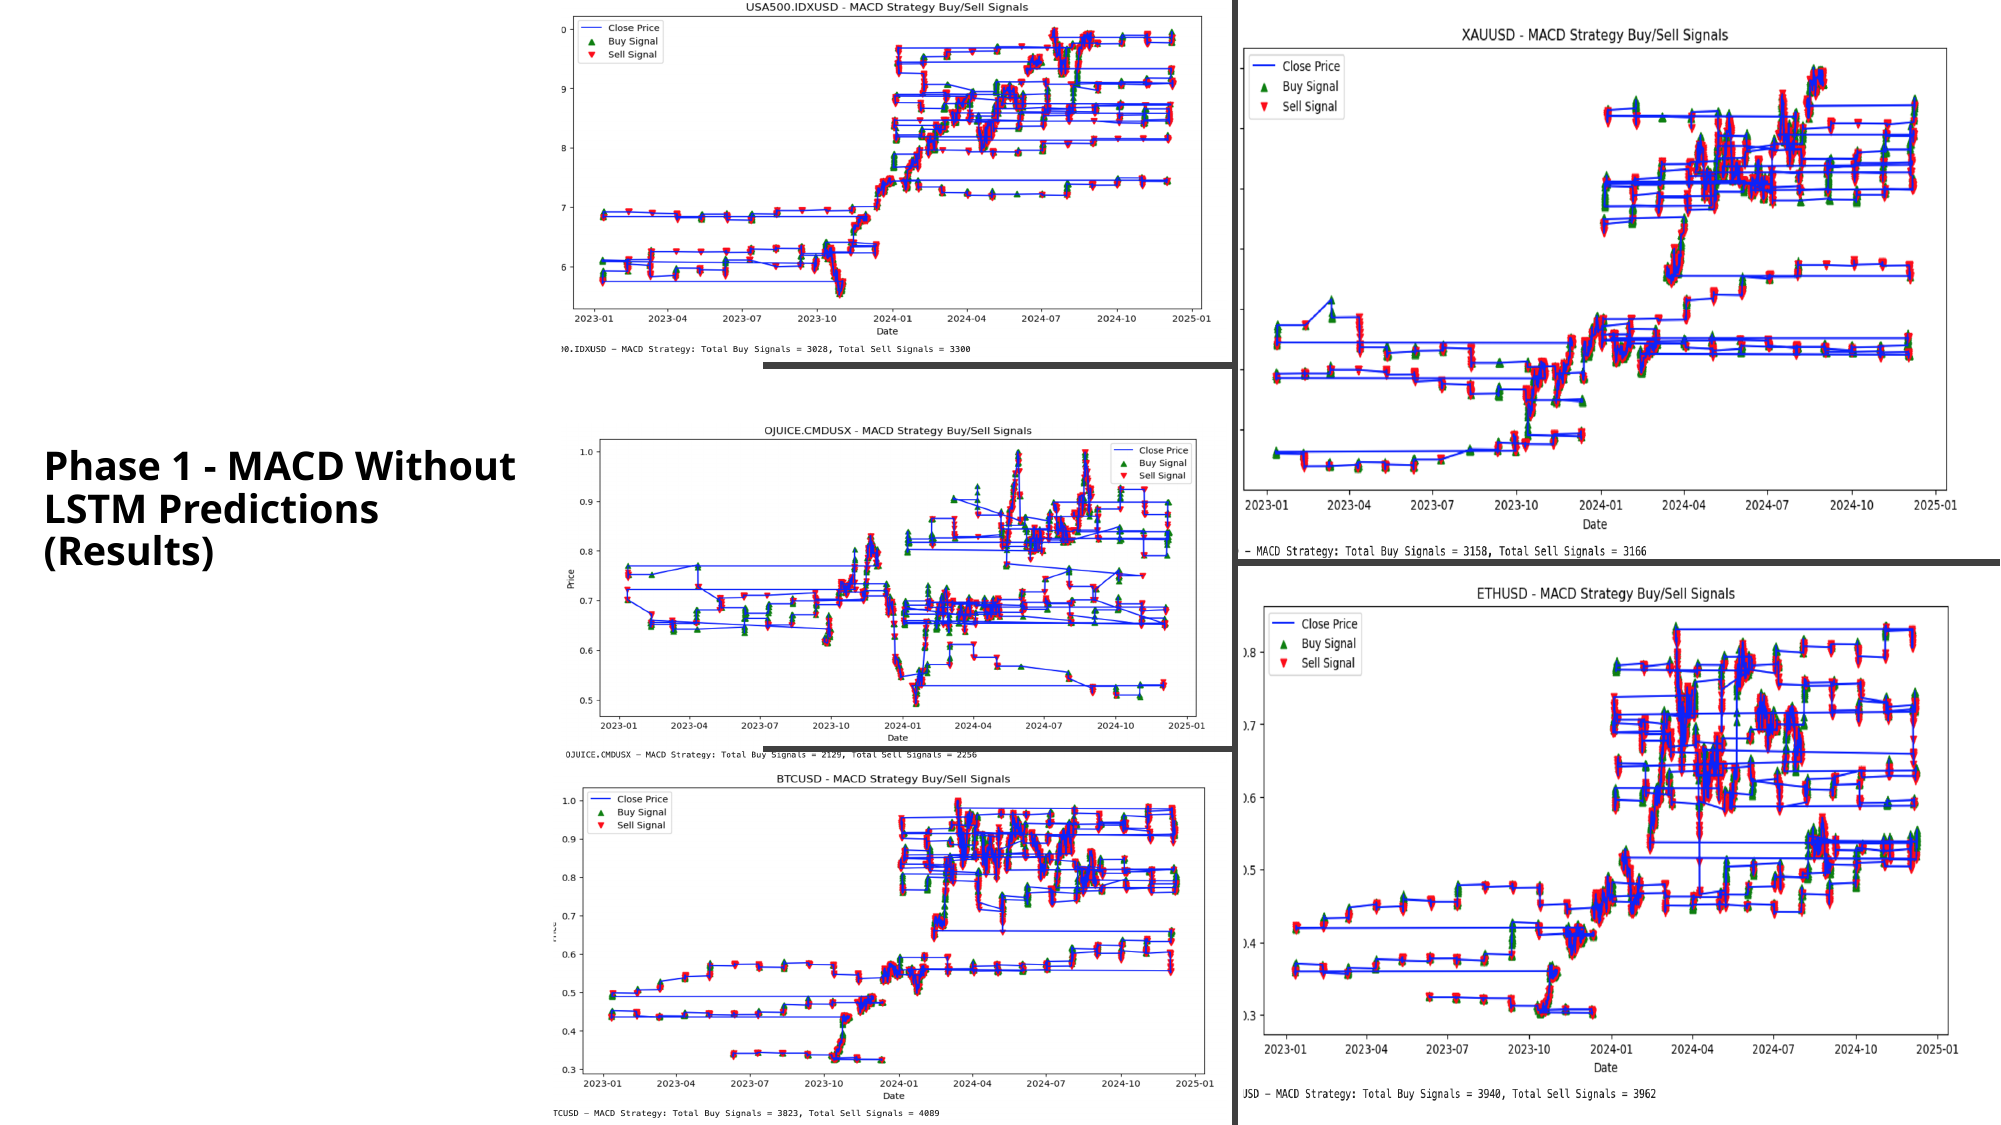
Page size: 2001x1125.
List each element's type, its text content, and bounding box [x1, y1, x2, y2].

picture [1243, 583, 1987, 1109]
title Phase 1 - MACD Without LSTM Predictions (Results) [28, 407, 554, 800]
picture [561, 0, 1228, 358]
picture [1236, 20, 2000, 561]
picture [553, 770, 1228, 1120]
picture [561, 422, 1228, 763]
